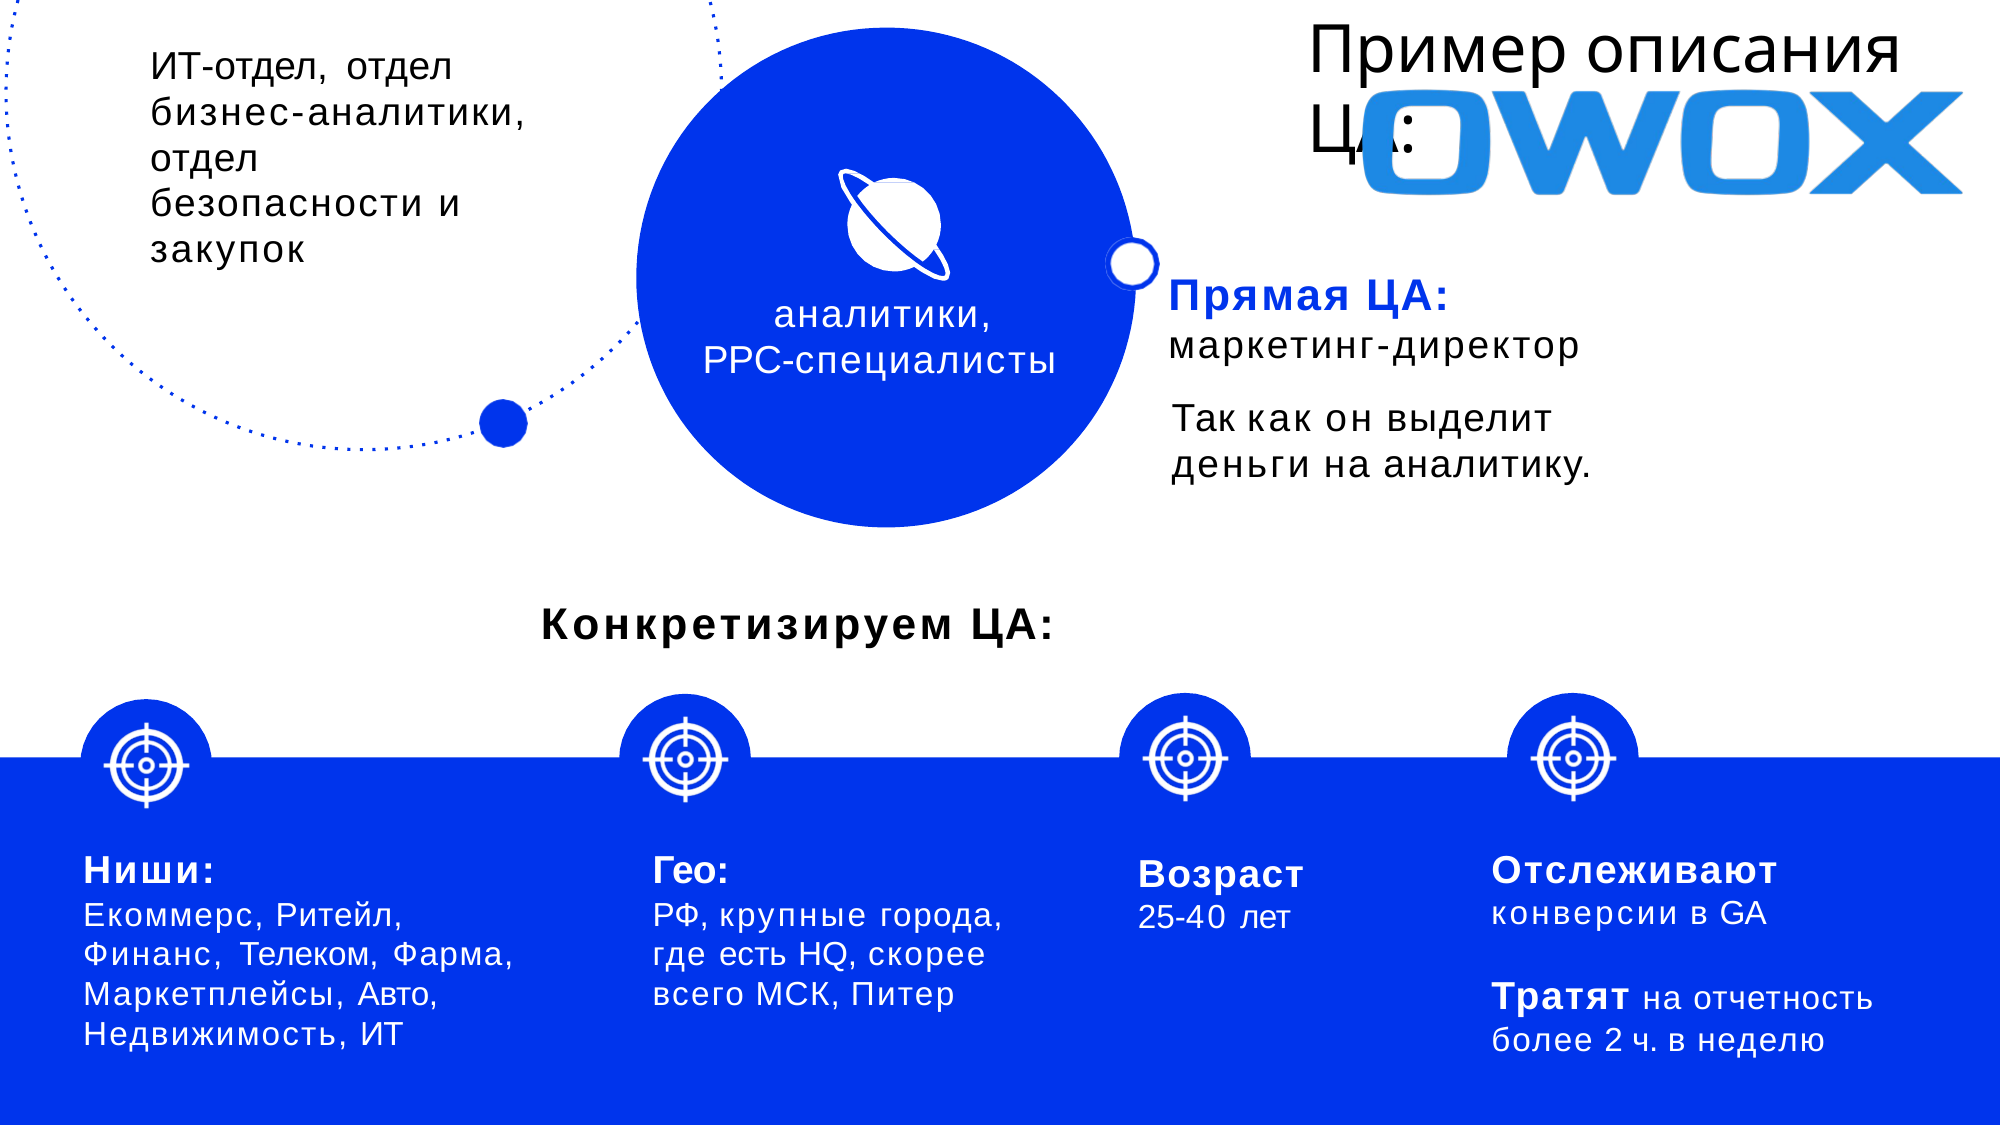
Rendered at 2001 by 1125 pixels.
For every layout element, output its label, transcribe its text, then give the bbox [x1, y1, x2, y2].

text_box Тратят на отчетность более 2 ч. в неделю [1488, 967, 1888, 1058]
text_box [0, 757, 2000, 1125]
text_box Отслеживают конверсии в GA [1488, 842, 1792, 932]
text_box Конкретизируем ЦА: [537, 592, 1409, 649]
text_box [80, 692, 1639, 832]
picture [1322, 55, 1994, 230]
text_box Возраст 25-40 лет [1135, 846, 1313, 936]
text_box Гео: РФ, крупные города, где есть HQ, скорее всего МСК, Питер [649, 842, 1014, 1013]
text_box Ниши: Екоммерс, Ритейл, Финанс, Телеком, Фарма, Маркетплейсы, Авто, Недвижимость, ИТ [80, 842, 527, 1052]
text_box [3, 0, 1160, 529]
text_box Прямая ЦА: маркетинг-директор Так как он выделит деньги на аналитику. [1165, 263, 1605, 486]
text_box Пример описания ЦА: [1304, 3, 1976, 166]
